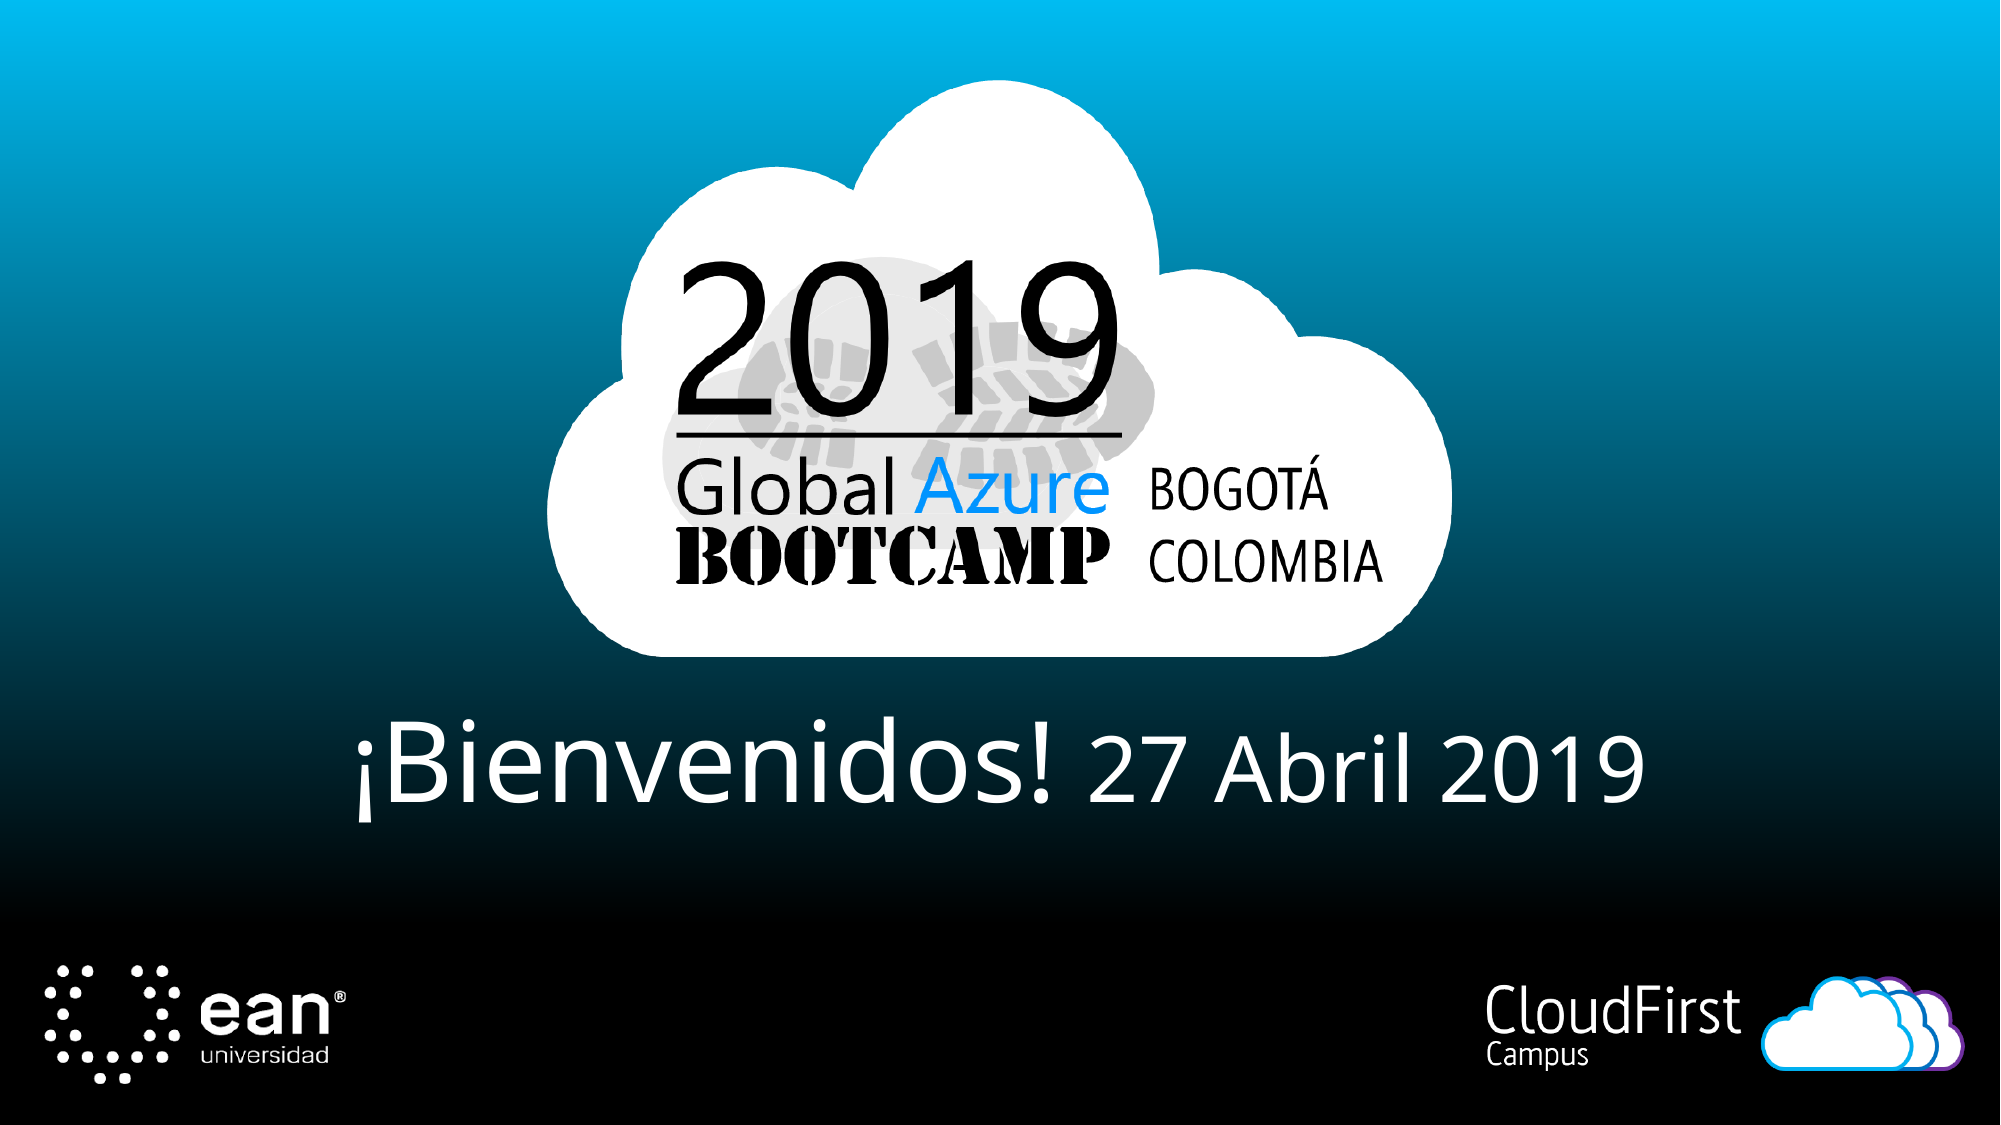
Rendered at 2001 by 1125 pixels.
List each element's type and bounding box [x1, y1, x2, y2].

text_box [0, 0, 2000, 1125]
